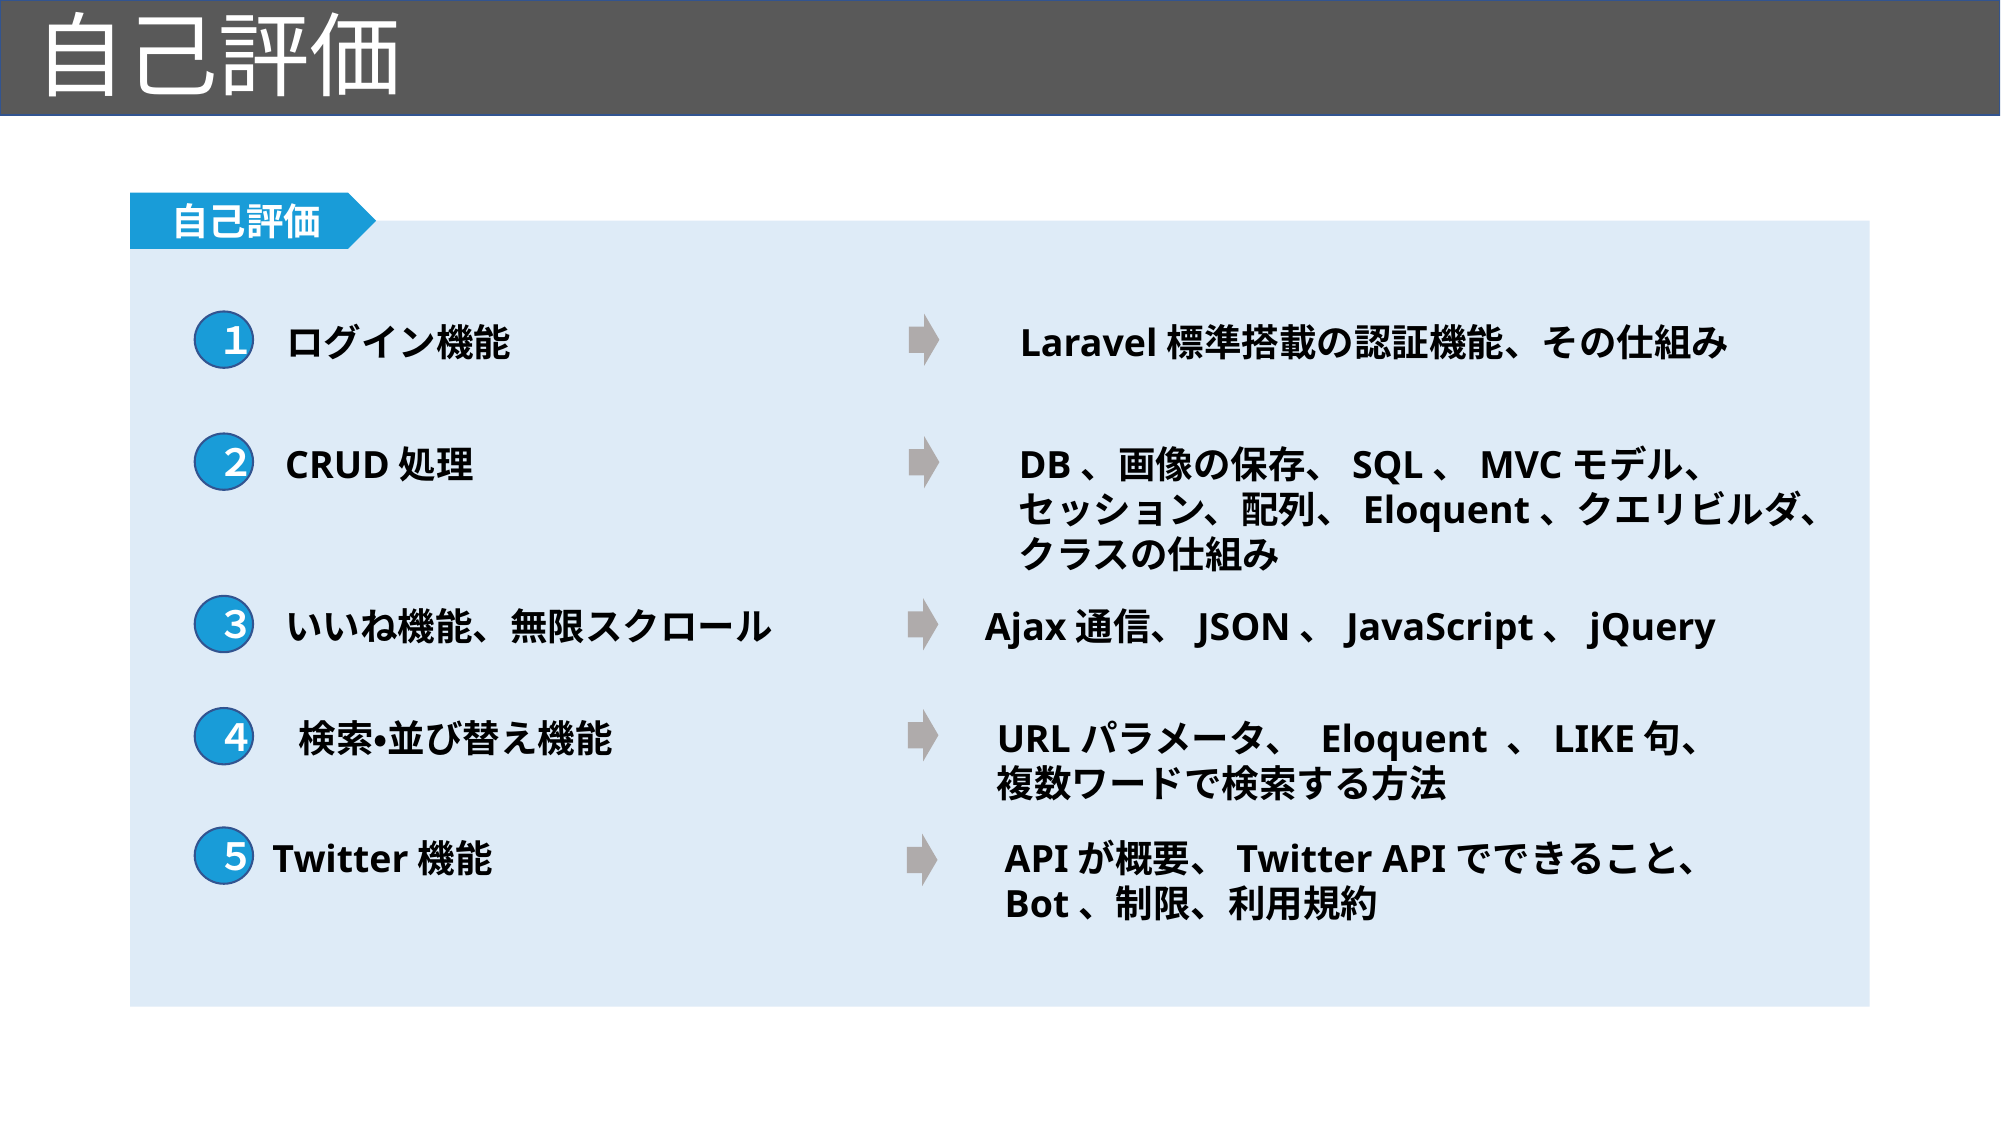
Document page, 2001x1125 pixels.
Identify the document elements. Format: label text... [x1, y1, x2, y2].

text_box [907, 708, 1699, 815]
title 自己評価 [19, 2, 1972, 118]
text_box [907, 595, 1684, 657]
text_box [194, 707, 642, 769]
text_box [130, 192, 1870, 1007]
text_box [194, 595, 797, 657]
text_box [194, 827, 495, 888]
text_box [908, 433, 1840, 585]
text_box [908, 311, 1731, 373]
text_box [194, 433, 644, 495]
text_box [906, 828, 1705, 935]
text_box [194, 311, 528, 373]
